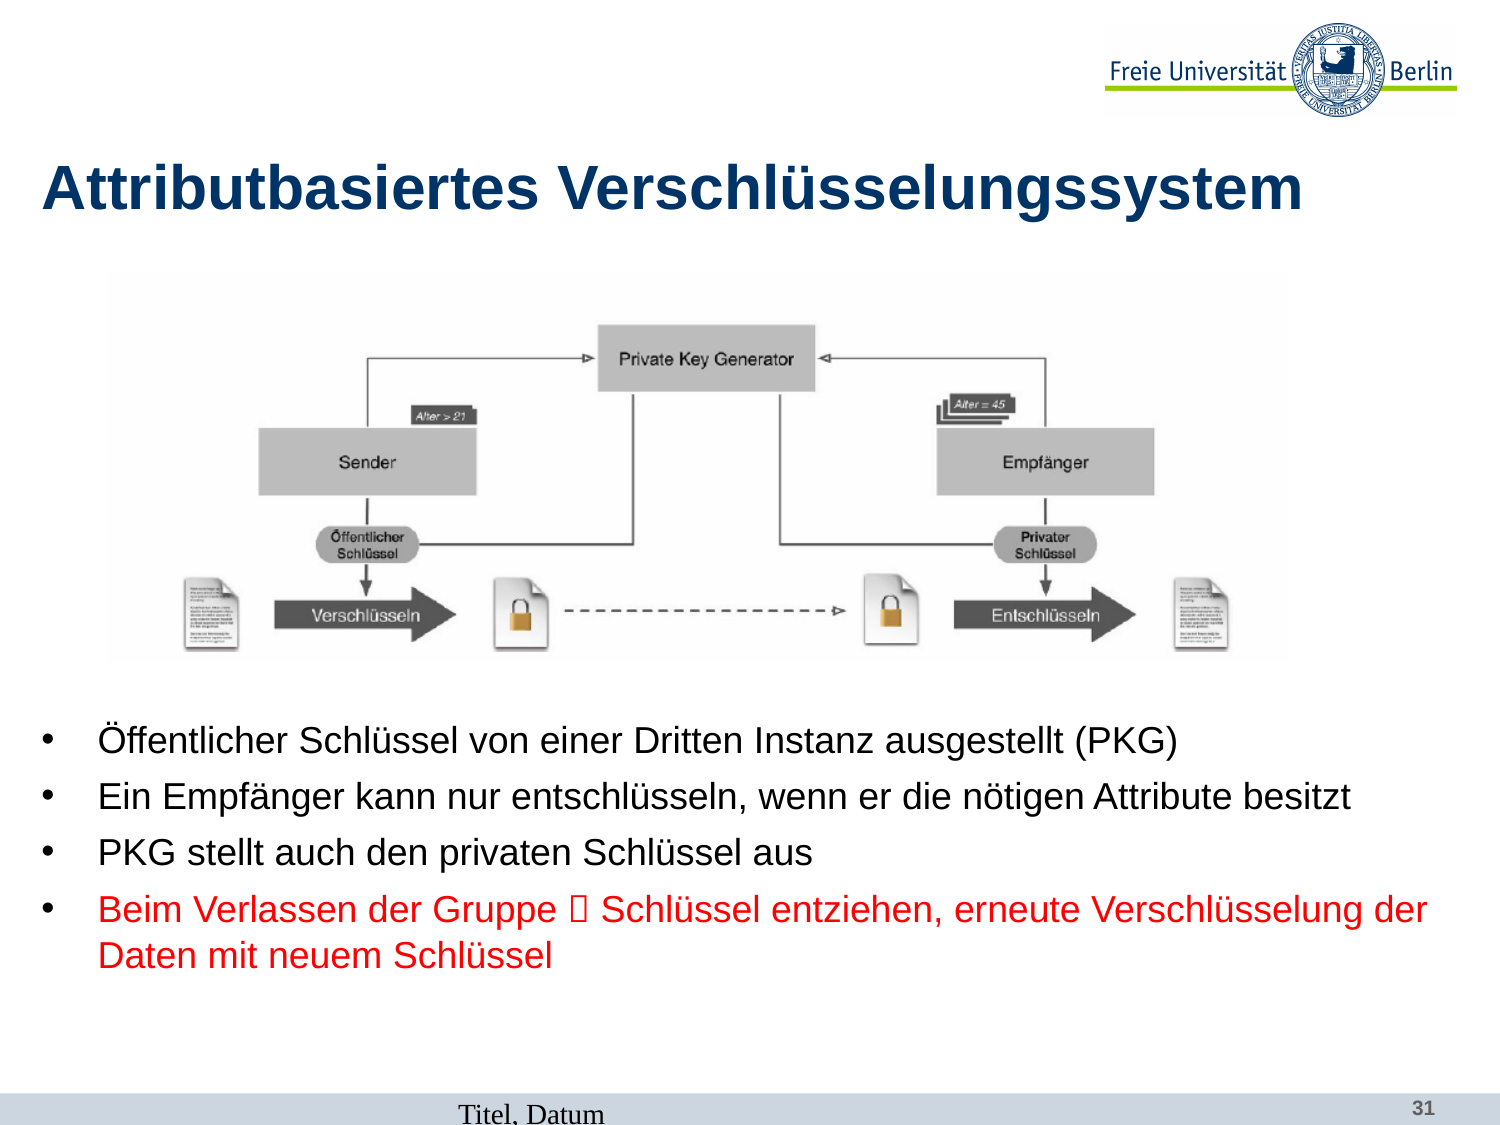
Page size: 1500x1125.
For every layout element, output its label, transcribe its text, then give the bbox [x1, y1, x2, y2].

footer Titel, Datum [40, 1087, 1022, 1125]
picture [1105, 23, 1457, 117]
picture [107, 272, 1287, 663]
title Attributbasiertes Verschlüsselungssystem [41, 155, 1459, 226]
list Öffentlicher Schlüssel von einer Dritten Instanz ausgestellt (PKG) Ein Empfänger kann nur entschlüsseln, wenn er die nötigen Attribute besitzt PKG stellt auch den privaten Schlüssel aus Beim Verlassen der Gruppe  Schlüssel entziehen, erneute Verschlüsselung der Daten mit neuem Schlüssel [41, 265, 1459, 1064]
